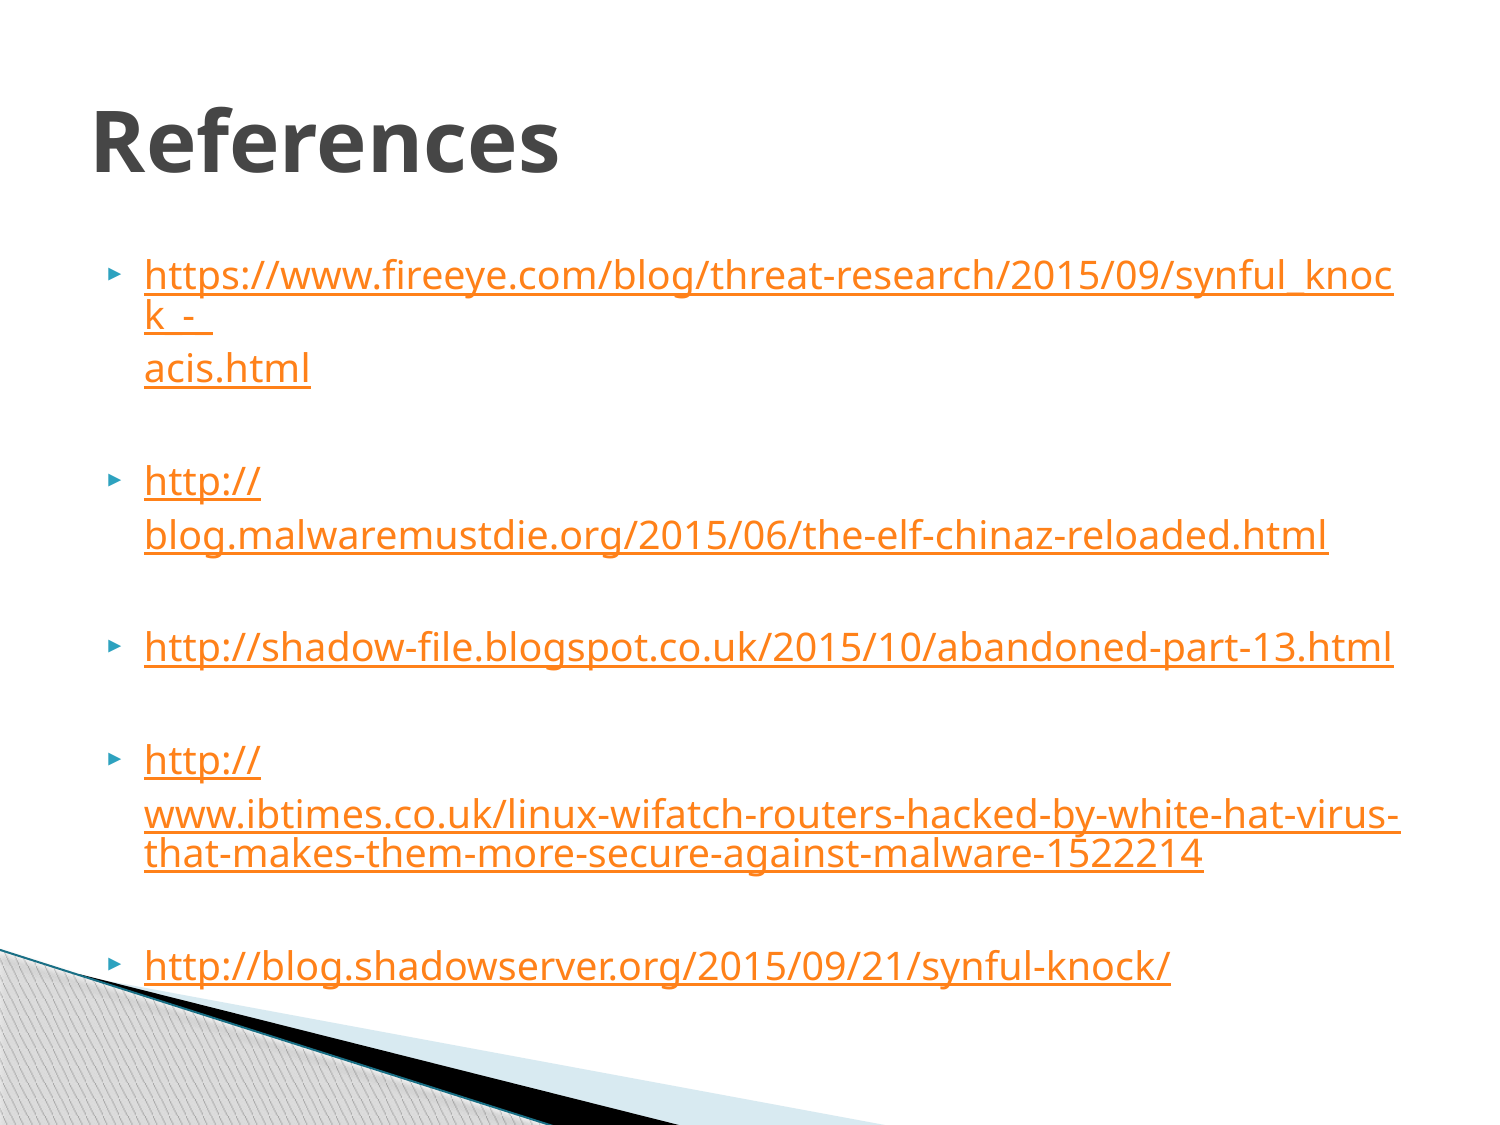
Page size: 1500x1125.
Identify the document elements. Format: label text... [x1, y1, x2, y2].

list https://www.fireeye.com/blog/threat-research/2015/09/synful_knock_-_acis.html http://blog.malwaremustdie.org/2015/06/the-elf-chinaz-reloaded.html http://shadow-file.blogspot.co.uk/2015/10/abandoned-part-13.html http://www.ibtimes.co.uk/linux-wifatch-routers-hacked-by-white-hat-virus-that-makes-them-more-secure-against-malware-1522214 http://blog.shadowserver.org/2015/09/21/synful-knock/ [75, 243, 1425, 986]
title References [75, 45, 1425, 233]
